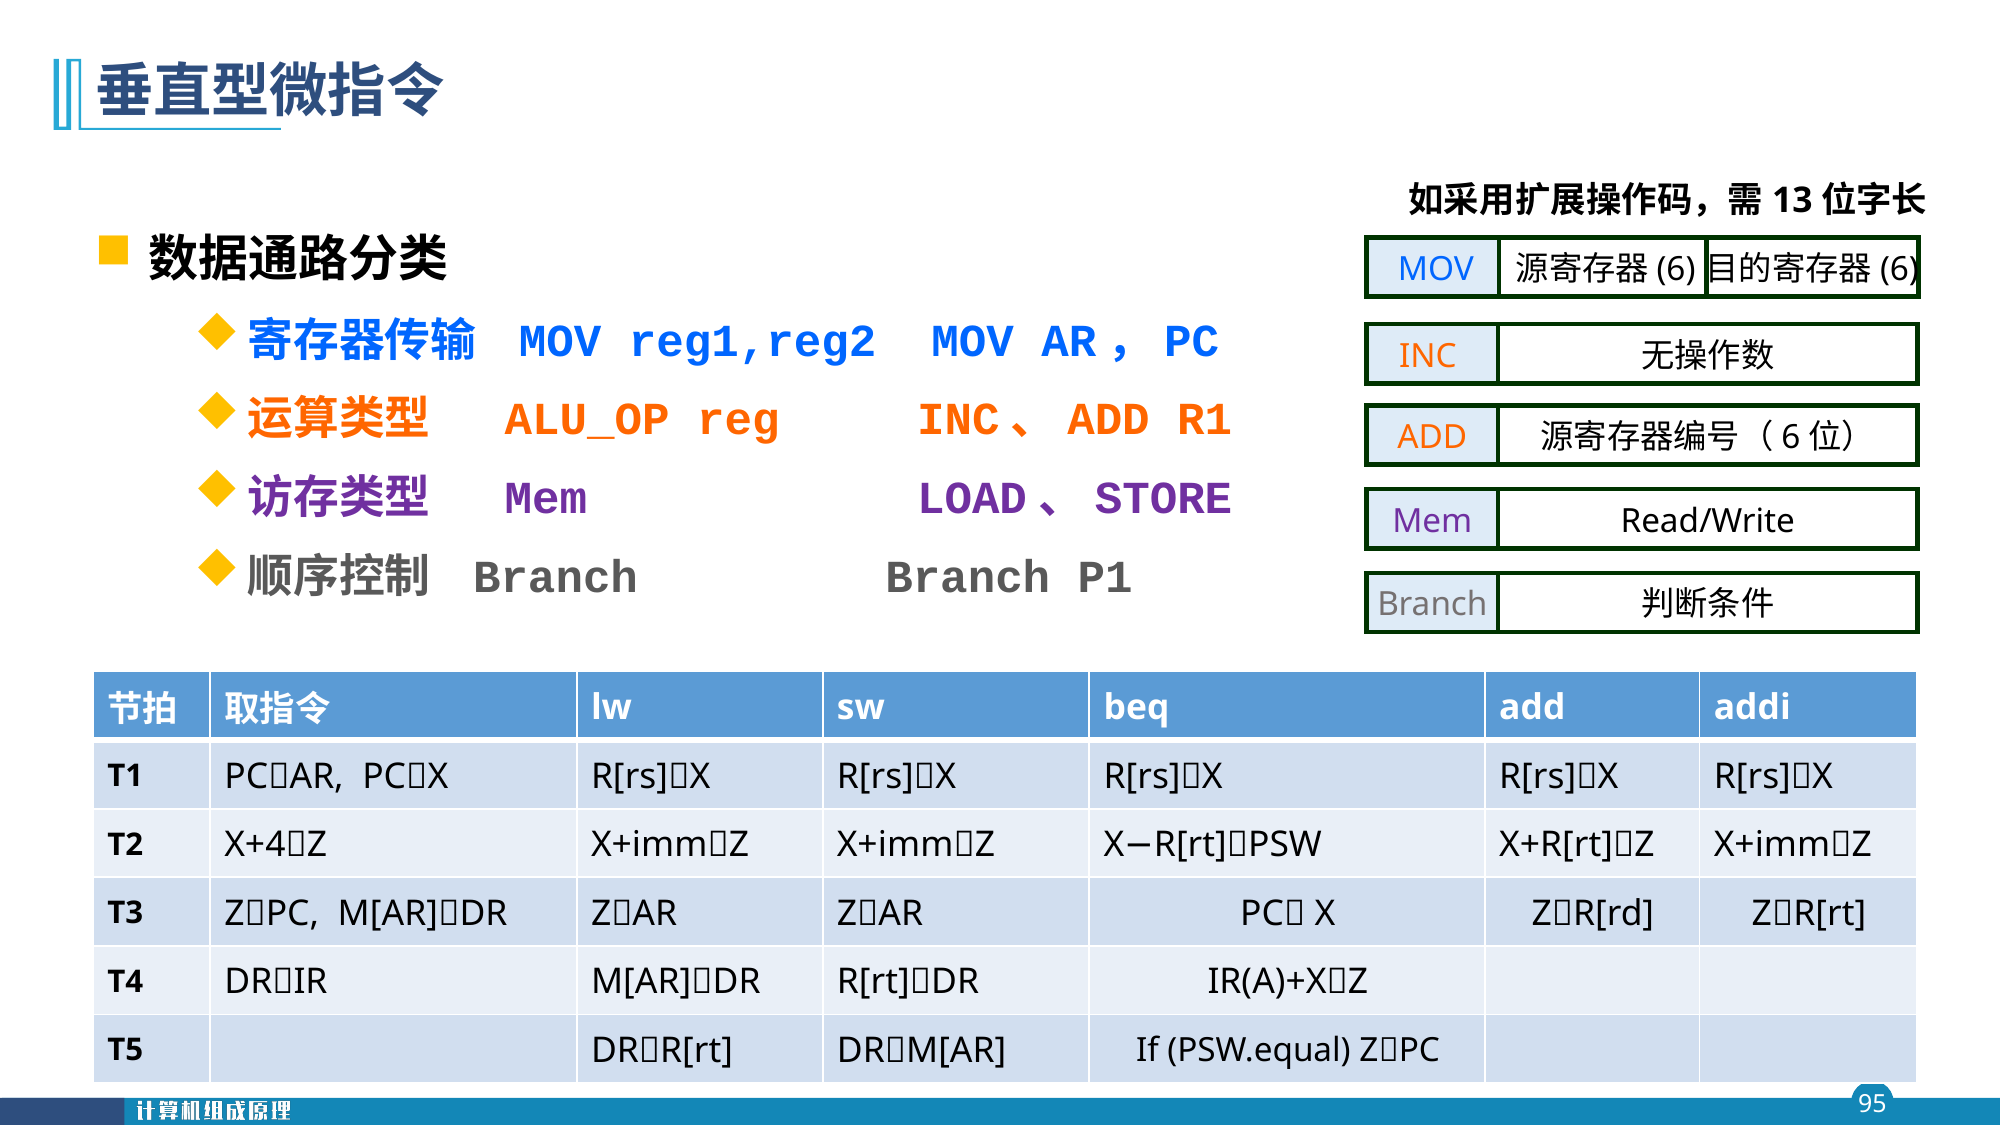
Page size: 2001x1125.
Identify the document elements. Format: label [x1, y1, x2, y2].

table_header [824, 672, 1088, 737]
title [80, 42, 1805, 144]
table_cell [1486, 1015, 1699, 1082]
table_cell [1700, 947, 1916, 1014]
table_cell [578, 810, 822, 876]
table_cell [1700, 810, 1916, 876]
table_cell [211, 1015, 576, 1082]
table_cell [578, 743, 822, 808]
table_cell [211, 810, 576, 876]
text_box [1366, 405, 1918, 465]
table_cell [824, 743, 1088, 808]
table_cell [1700, 743, 1916, 808]
table_cell [211, 947, 576, 1014]
table_cell [94, 743, 209, 808]
table_cell [824, 947, 1088, 1014]
table_cell [94, 810, 209, 876]
table_cell [1486, 810, 1699, 876]
table_cell [824, 878, 1088, 945]
text_box [1366, 324, 1918, 384]
table_cell [1090, 947, 1484, 1014]
table_header [578, 672, 822, 737]
table_header [1700, 672, 1916, 737]
table_cell [1090, 1015, 1484, 1082]
table_cell [1486, 743, 1699, 808]
table_cell [211, 878, 576, 945]
table_header [211, 672, 576, 737]
table_cell [1700, 878, 1916, 945]
table_cell [578, 947, 822, 1014]
text_box [1366, 489, 1918, 549]
table_cell [211, 743, 576, 808]
table_header [94, 672, 209, 737]
table_header [1486, 672, 1699, 737]
table_cell [1090, 878, 1484, 945]
table_cell [1486, 947, 1699, 1014]
table_cell [94, 878, 209, 945]
table_cell [1090, 810, 1484, 876]
table_cell [1486, 878, 1699, 945]
table_cell [94, 1015, 209, 1082]
table_cell [578, 1015, 822, 1082]
text_box [1366, 572, 1918, 633]
table_header [1090, 672, 1484, 737]
table_cell [578, 878, 822, 945]
table_cell [94, 947, 209, 1014]
table_cell [1090, 743, 1484, 808]
text_box [79, 148, 1943, 609]
table_cell [824, 1015, 1088, 1082]
text_box [1366, 237, 1919, 297]
table_cell [1700, 1015, 1916, 1082]
table_cell [824, 810, 1088, 876]
